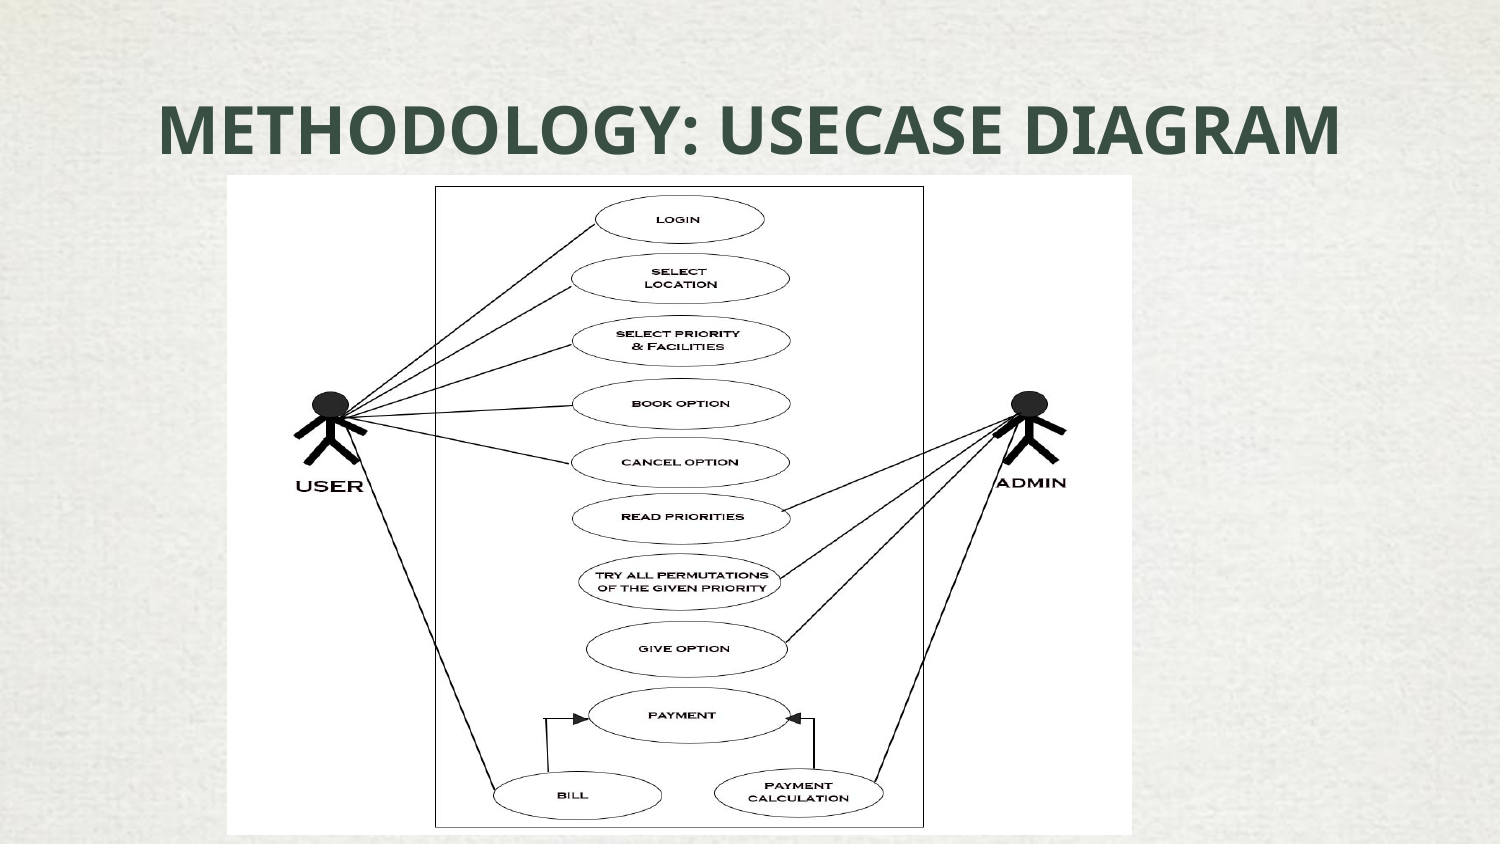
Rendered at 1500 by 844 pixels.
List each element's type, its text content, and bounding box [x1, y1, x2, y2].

picture [0, 0, 1500, 844]
title METHODOLOGY: USECASE DIAGRAM [117, 72, 1384, 167]
